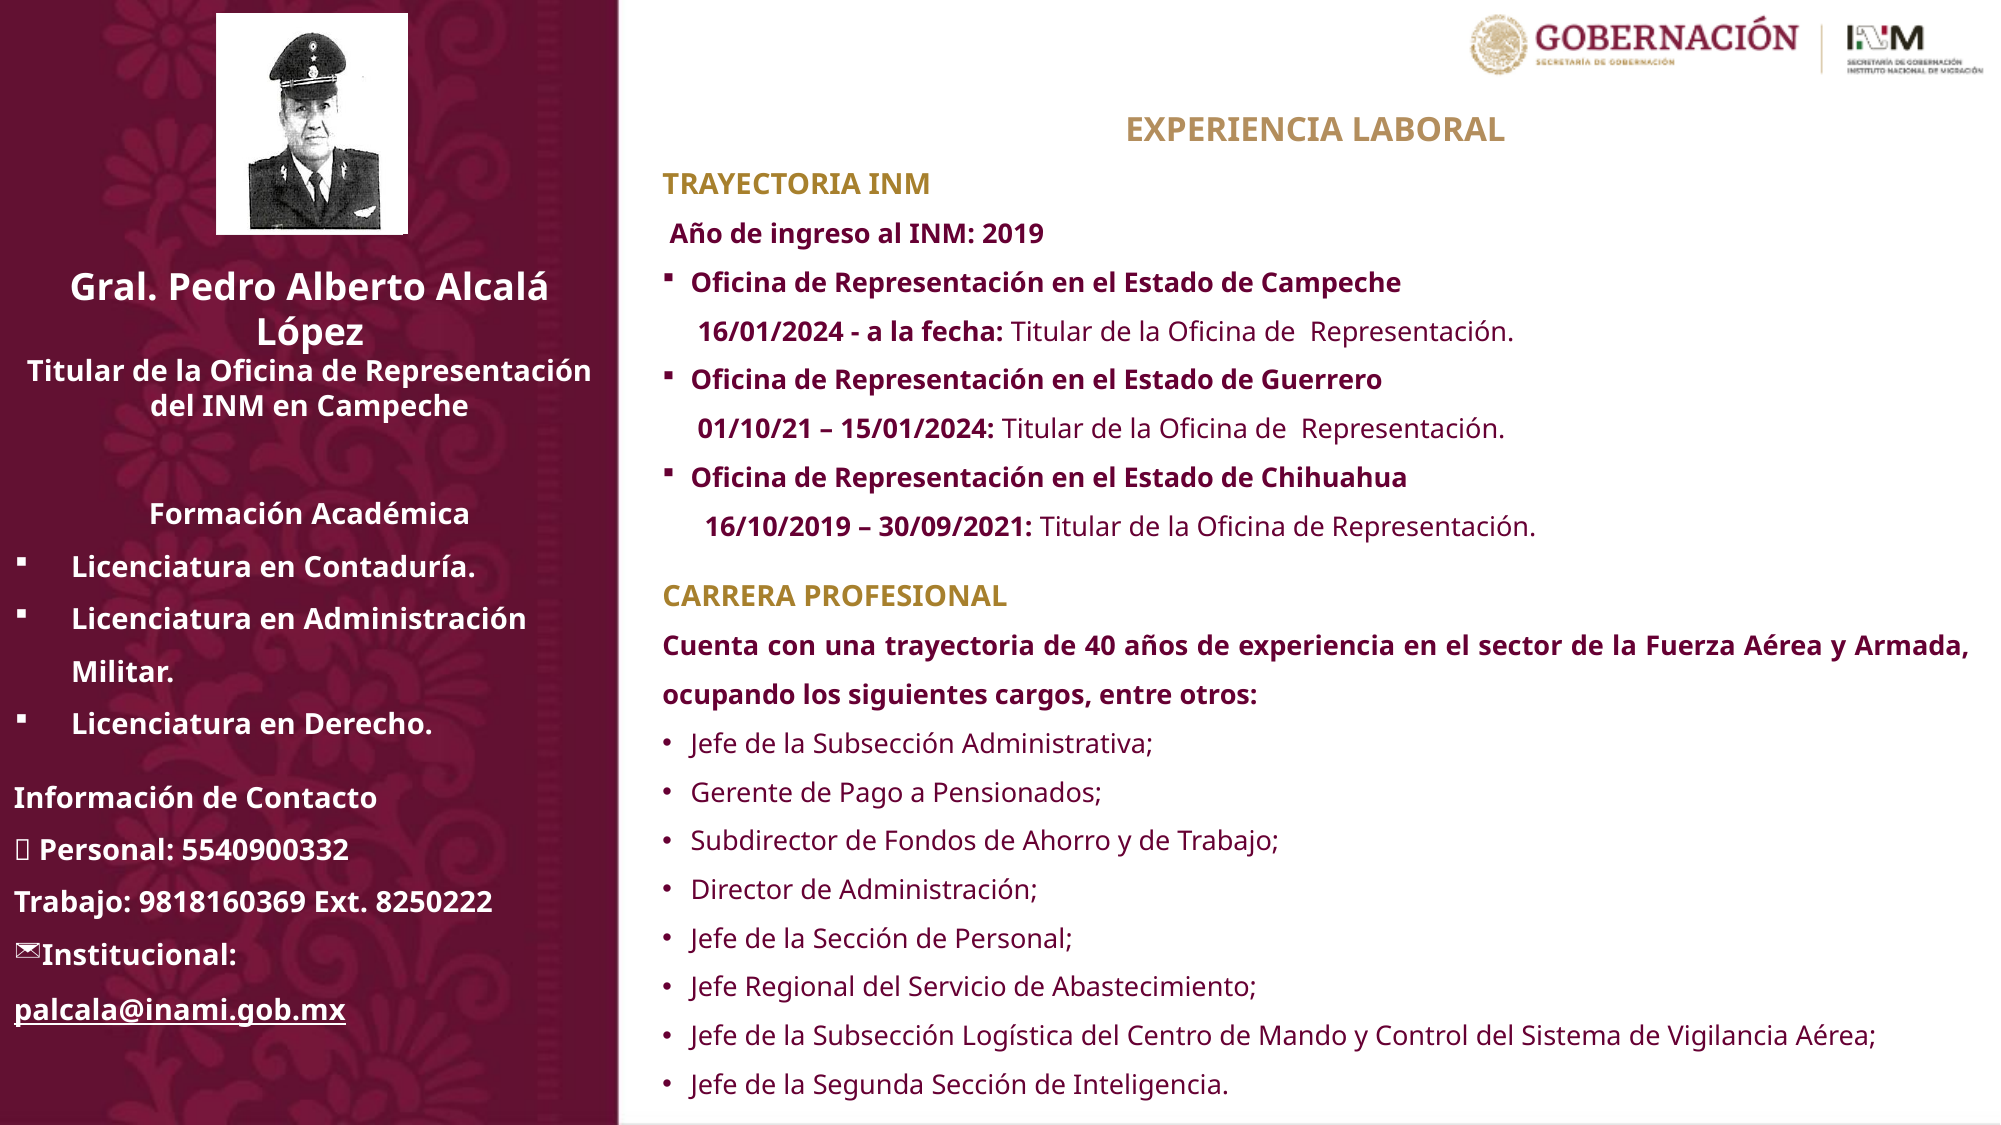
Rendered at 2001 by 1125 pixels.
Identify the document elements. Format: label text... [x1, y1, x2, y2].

text_box EXPERIENCIA LABORAL TRAYECTORIA INM Año de ingreso al INM: 2019 Oficina de Representación en el Estado de Campeche 16/01/2024 - a la fecha: Titular de la Oficina de Representación. Oficina de Representación en el Estado de Guerrero 01/10/21 – 15/01/2024: Titular de la Oficina de Representación. Oficina de Representación en el Estado de Chihuahua 16/10/2019 – 30/09/2021: Titular de la Oficina de Representación. CARRERA PROFESIONAL Cuenta con una trayectoria de 40 años de experiencia en el sector de la Fuerza Aérea y Armada, ocupando los siguientes cargos, entre otros: Jefe de la Subsección Administrativa; Gerente de Pago a Pensionados; Subdirector de Fondos de Ahorro y de Trabajo; Director de Administración; Jefe de la Sección de Personal; Jefe Regional del Servicio de Abastecimiento; Jefe de la Subsección Logística del Centro de Mando y Control del Sistema de Vigilancia Aérea; Jefe de la Segunda Sección de Inteligencia. [647, 80, 1985, 1108]
picture [0, 0, 2001, 1125]
text_box Gral. Pedro Alberto Alcalá López Titular de la Oficina de Representación del INM en Campeche [0, 255, 620, 430]
text_box Información de Contacto  Personal: 5540900332 Trabajo: 9818160369 Ext. 8250222 Institucional: palcala@inami.gob.mx [0, 801, 619, 1091]
text_box Formación Académica Licenciatura en Contaduría. Licenciatura en Administración Militar. Licenciatura en Derecho. [0, 470, 620, 801]
